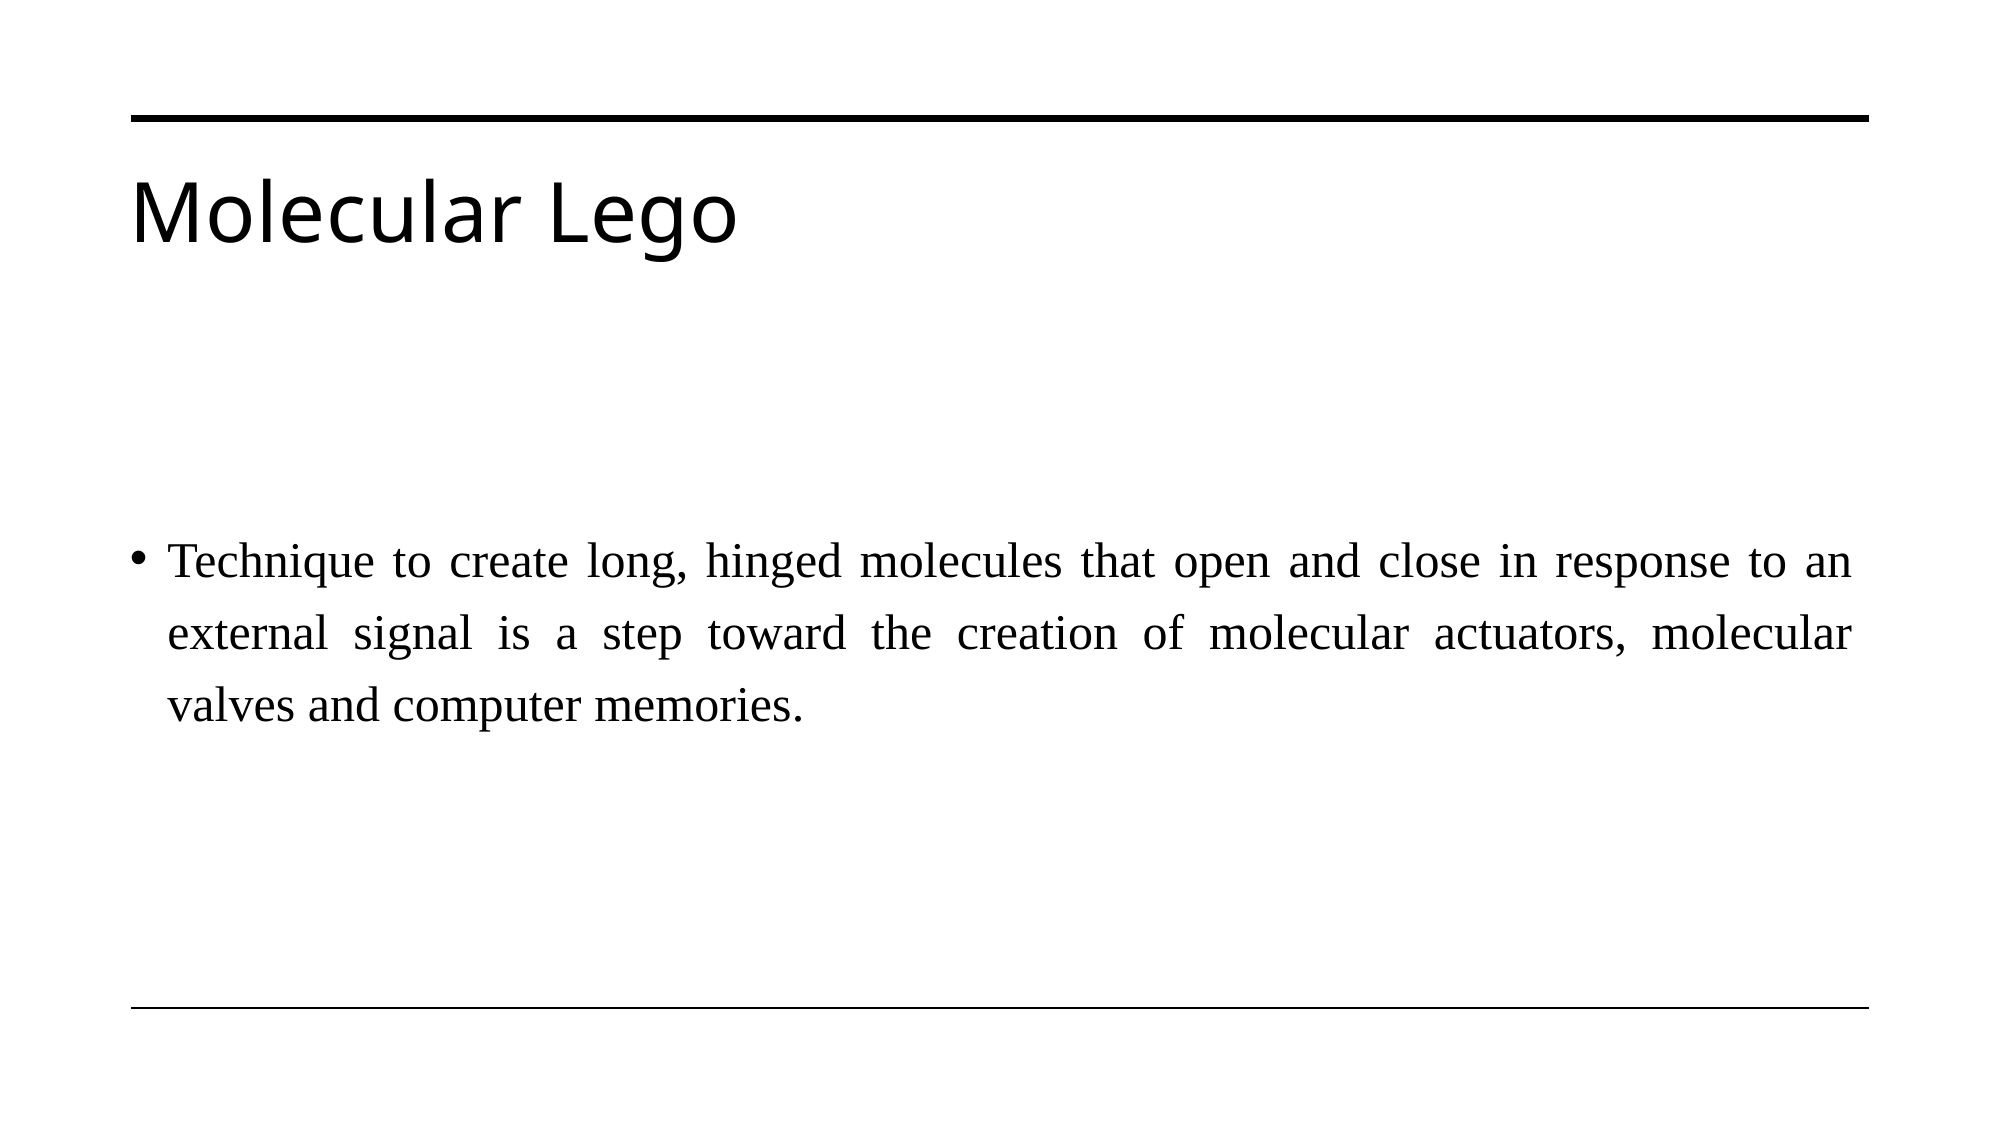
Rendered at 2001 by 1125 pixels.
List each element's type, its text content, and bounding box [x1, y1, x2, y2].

list Technique to create long, hinged molecules that open and close in response to an external signal is a step toward the creation of molecular actuators, molecular valves and computer memories. [114, 507, 1869, 1125]
title Molecular Lego [114, 151, 1869, 377]
